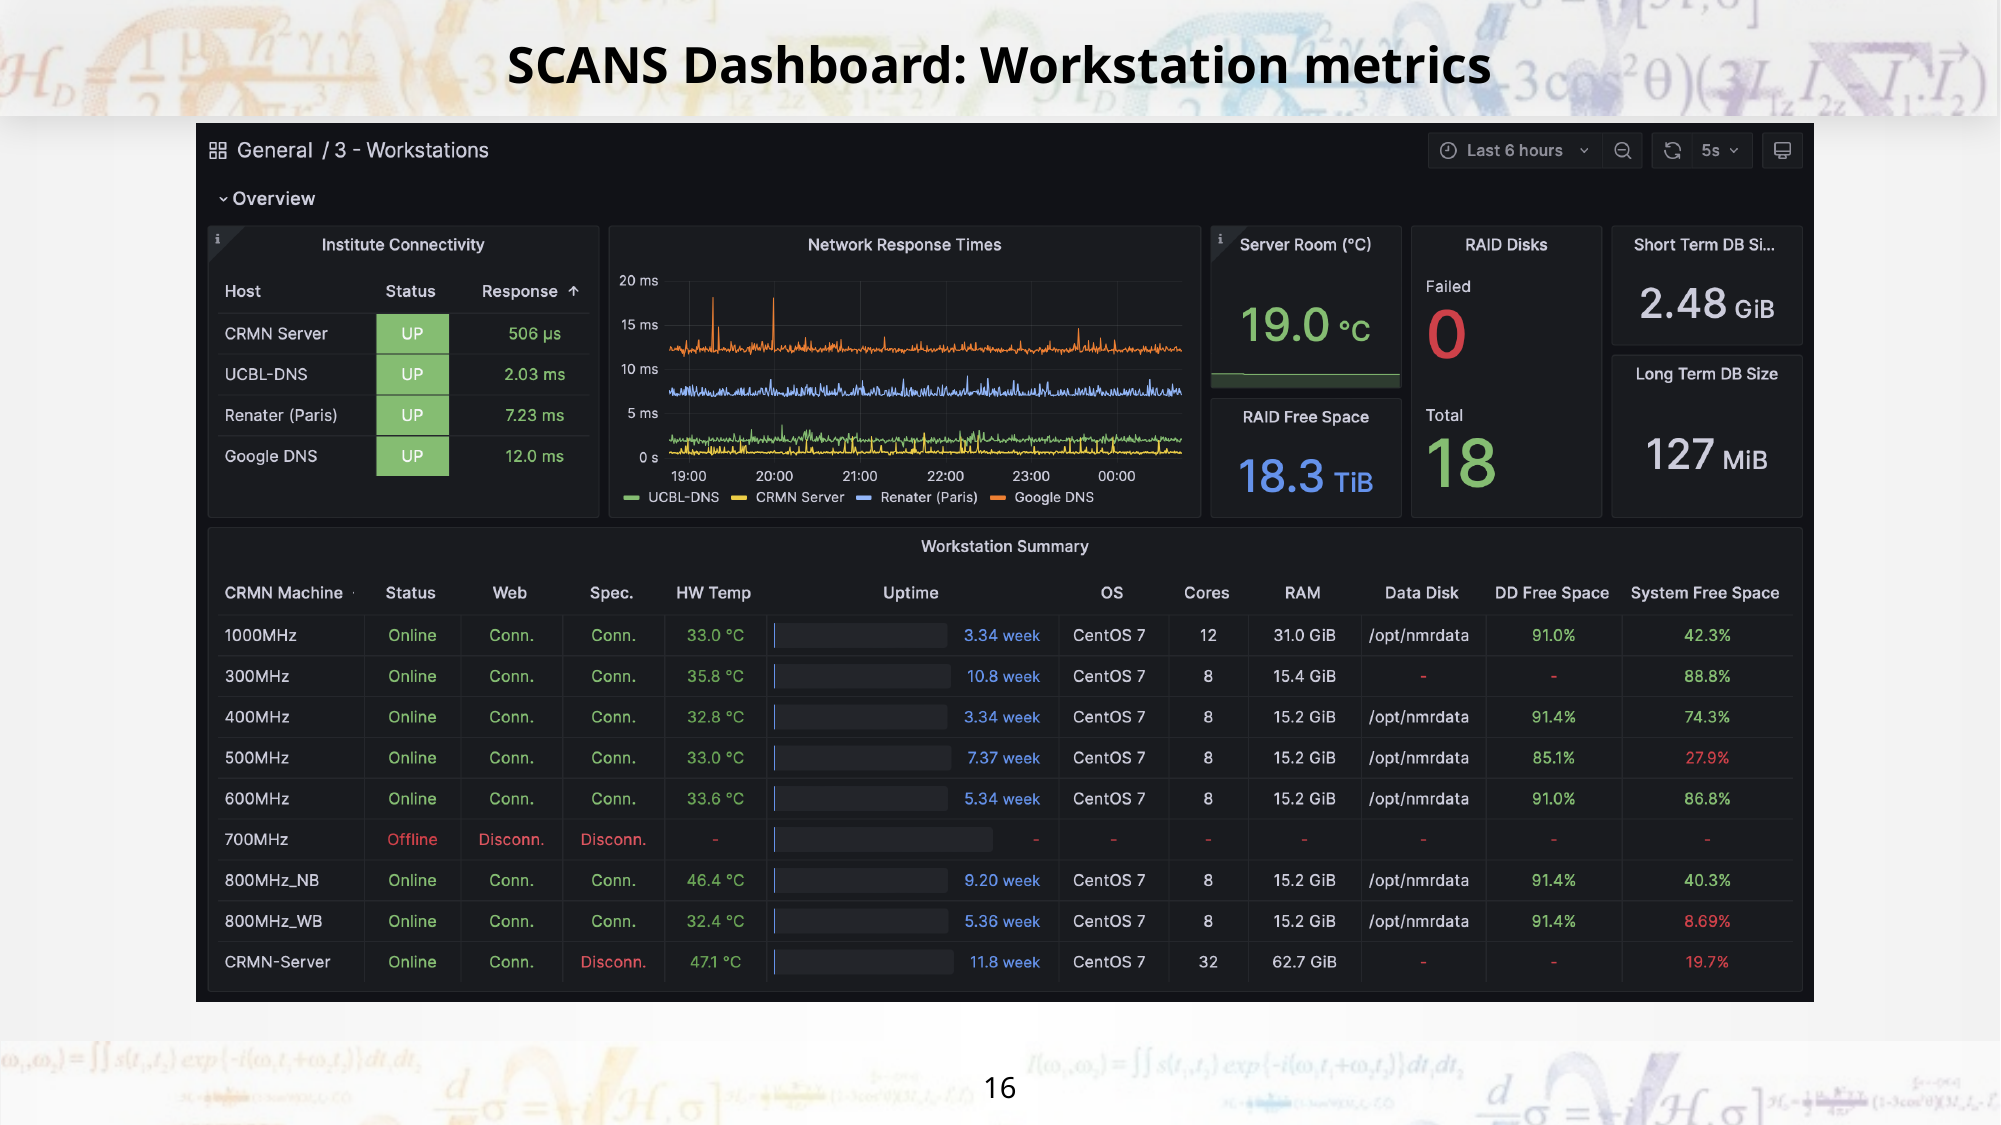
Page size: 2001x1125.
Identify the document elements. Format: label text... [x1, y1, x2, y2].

slide_number 16 [898, 1059, 1102, 1120]
title SCANS Dashboard: Workstation metrics [137, 29, 1863, 106]
picture [195, 123, 1814, 1002]
